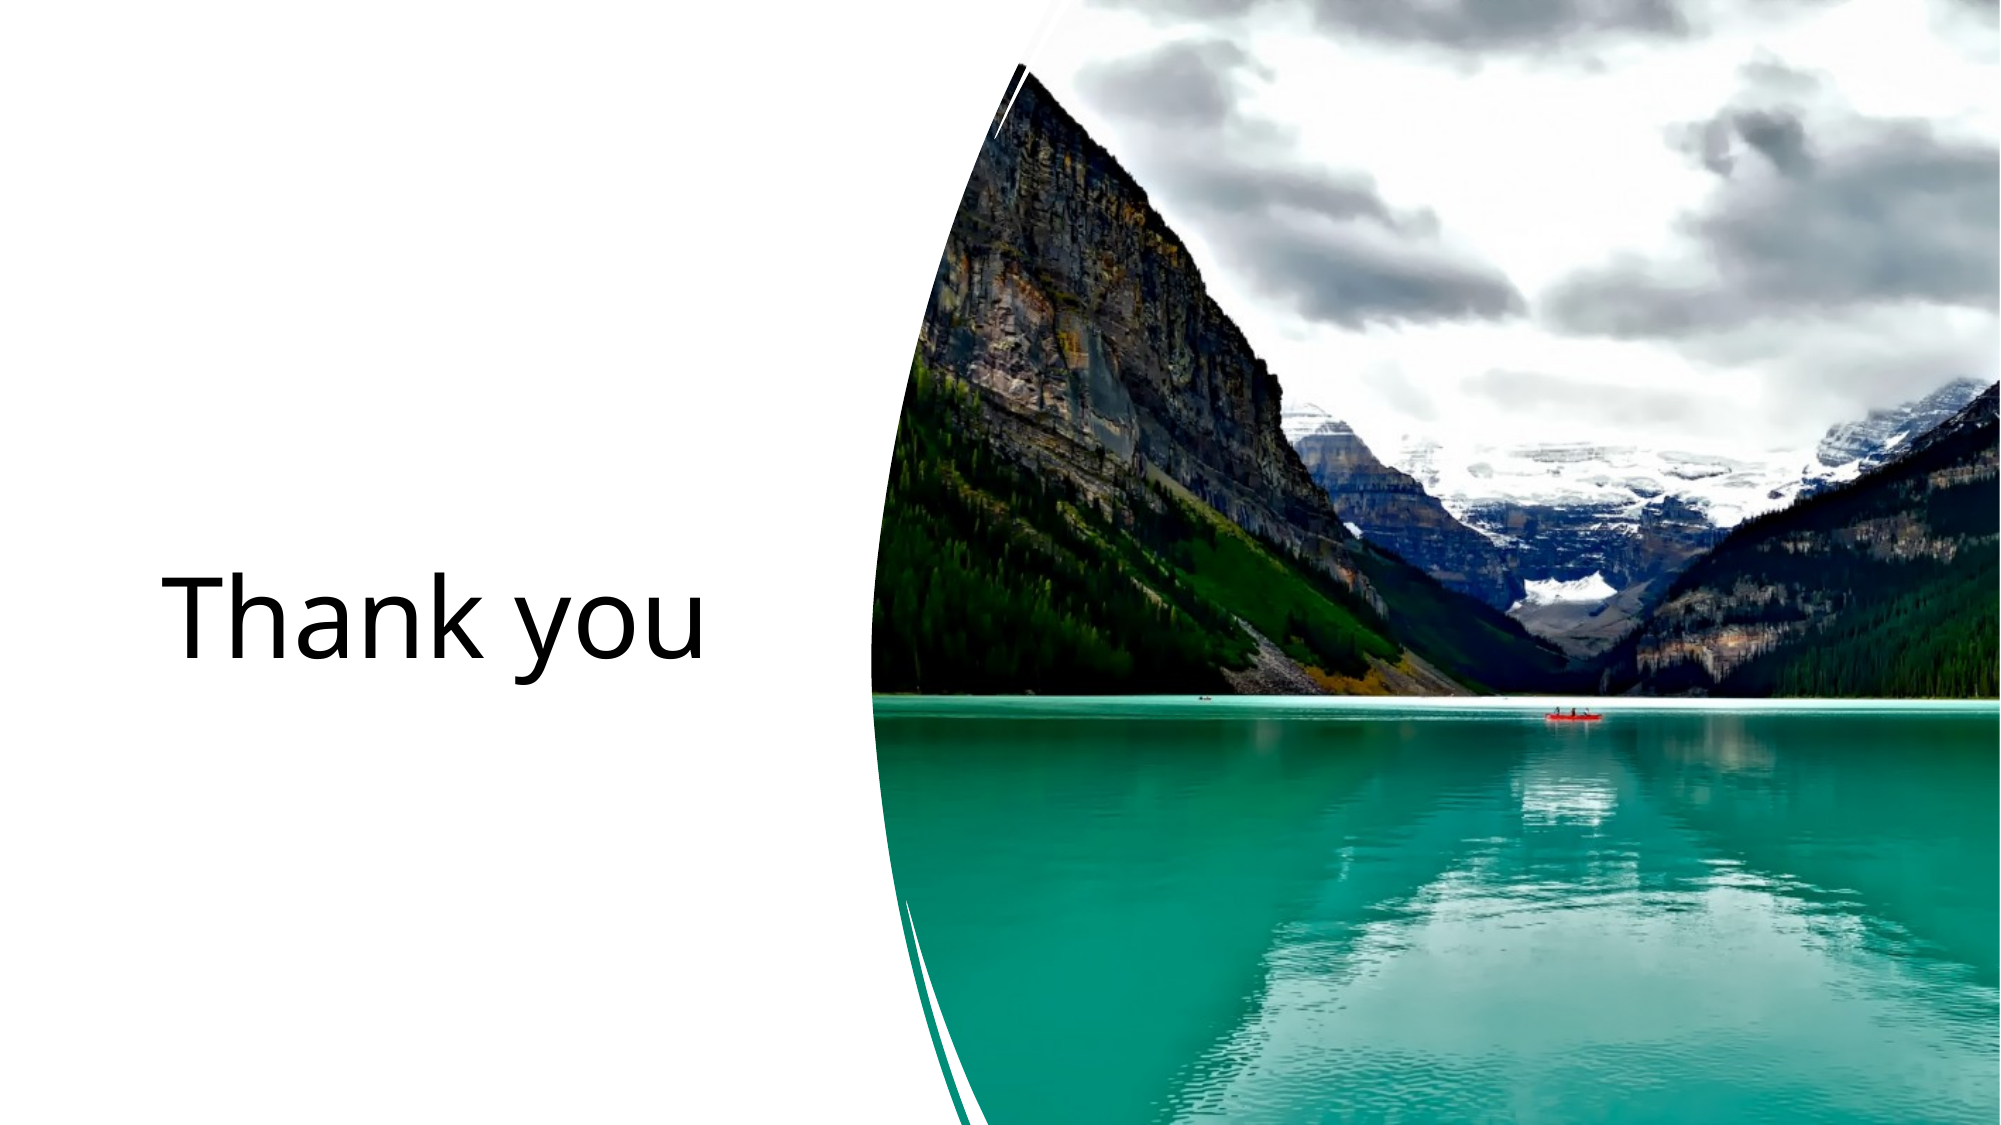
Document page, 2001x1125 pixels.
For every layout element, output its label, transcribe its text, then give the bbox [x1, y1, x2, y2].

picture [870, 0, 2000, 1125]
title Thank you [146, 104, 759, 690]
